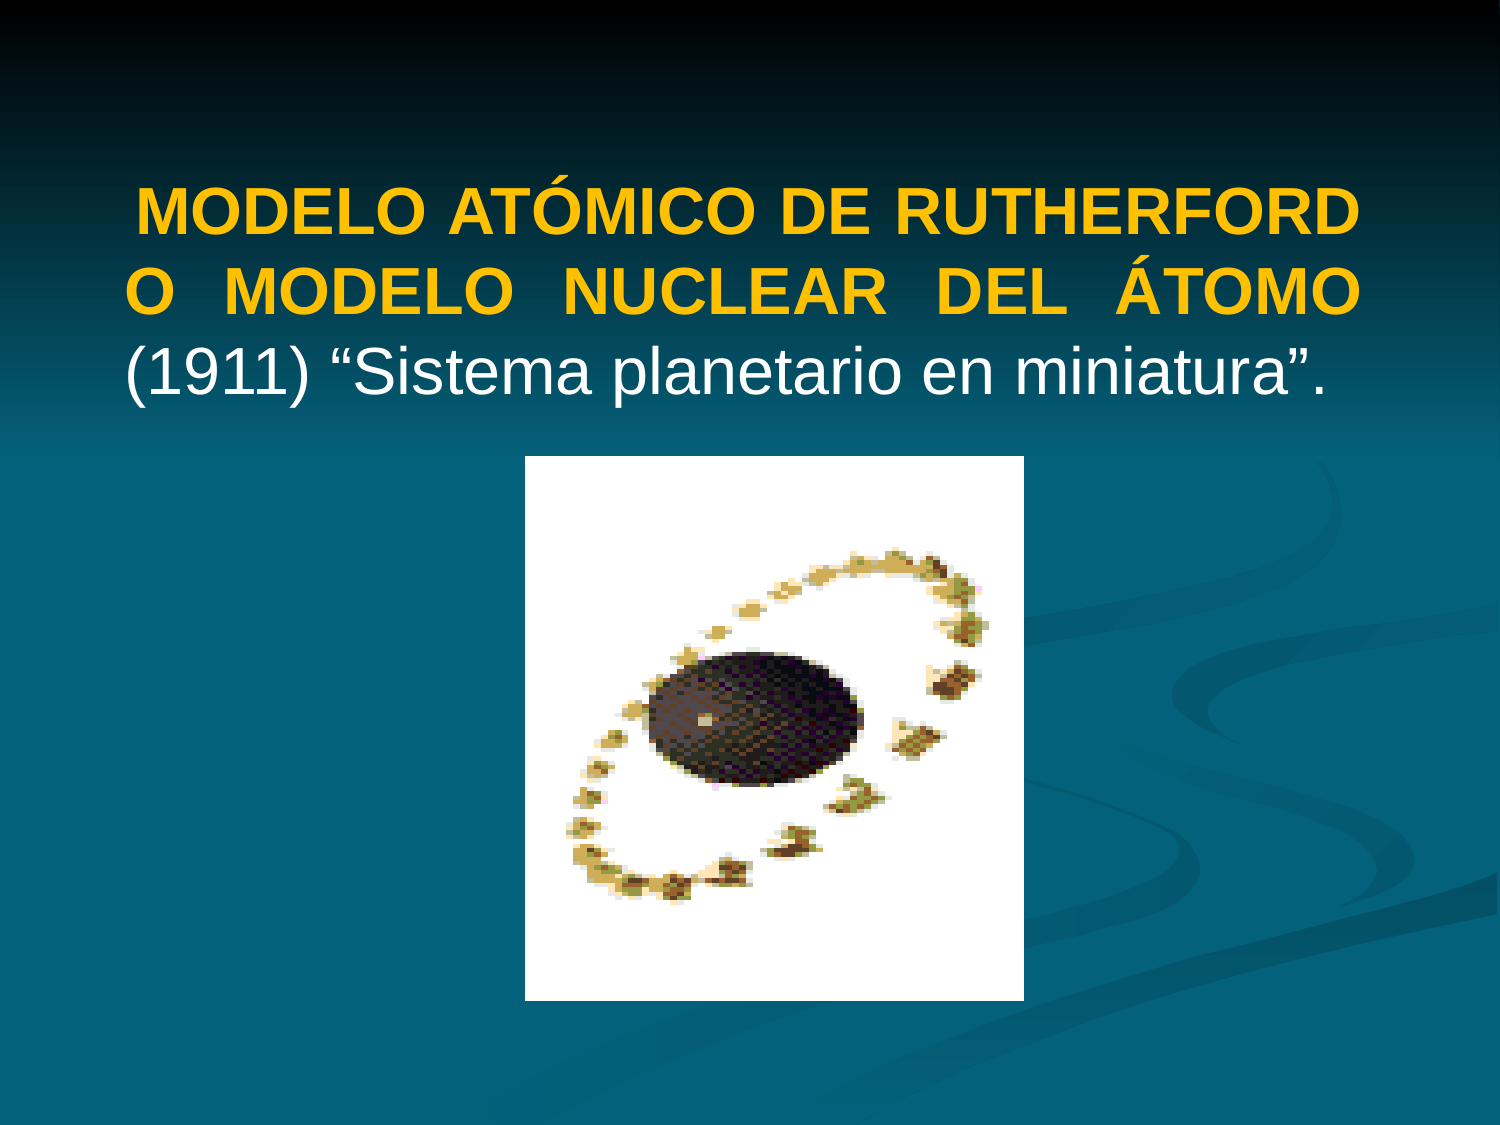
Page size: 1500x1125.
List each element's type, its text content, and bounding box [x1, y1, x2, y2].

text_box MODELO ATÓMICO DE RUTHERFORD O MODELO NUCLEAR DEL ÁTOMO (1911) “Sistema planetario en miniatura”. [53, 160, 1378, 497]
picture [526, 457, 1023, 1000]
